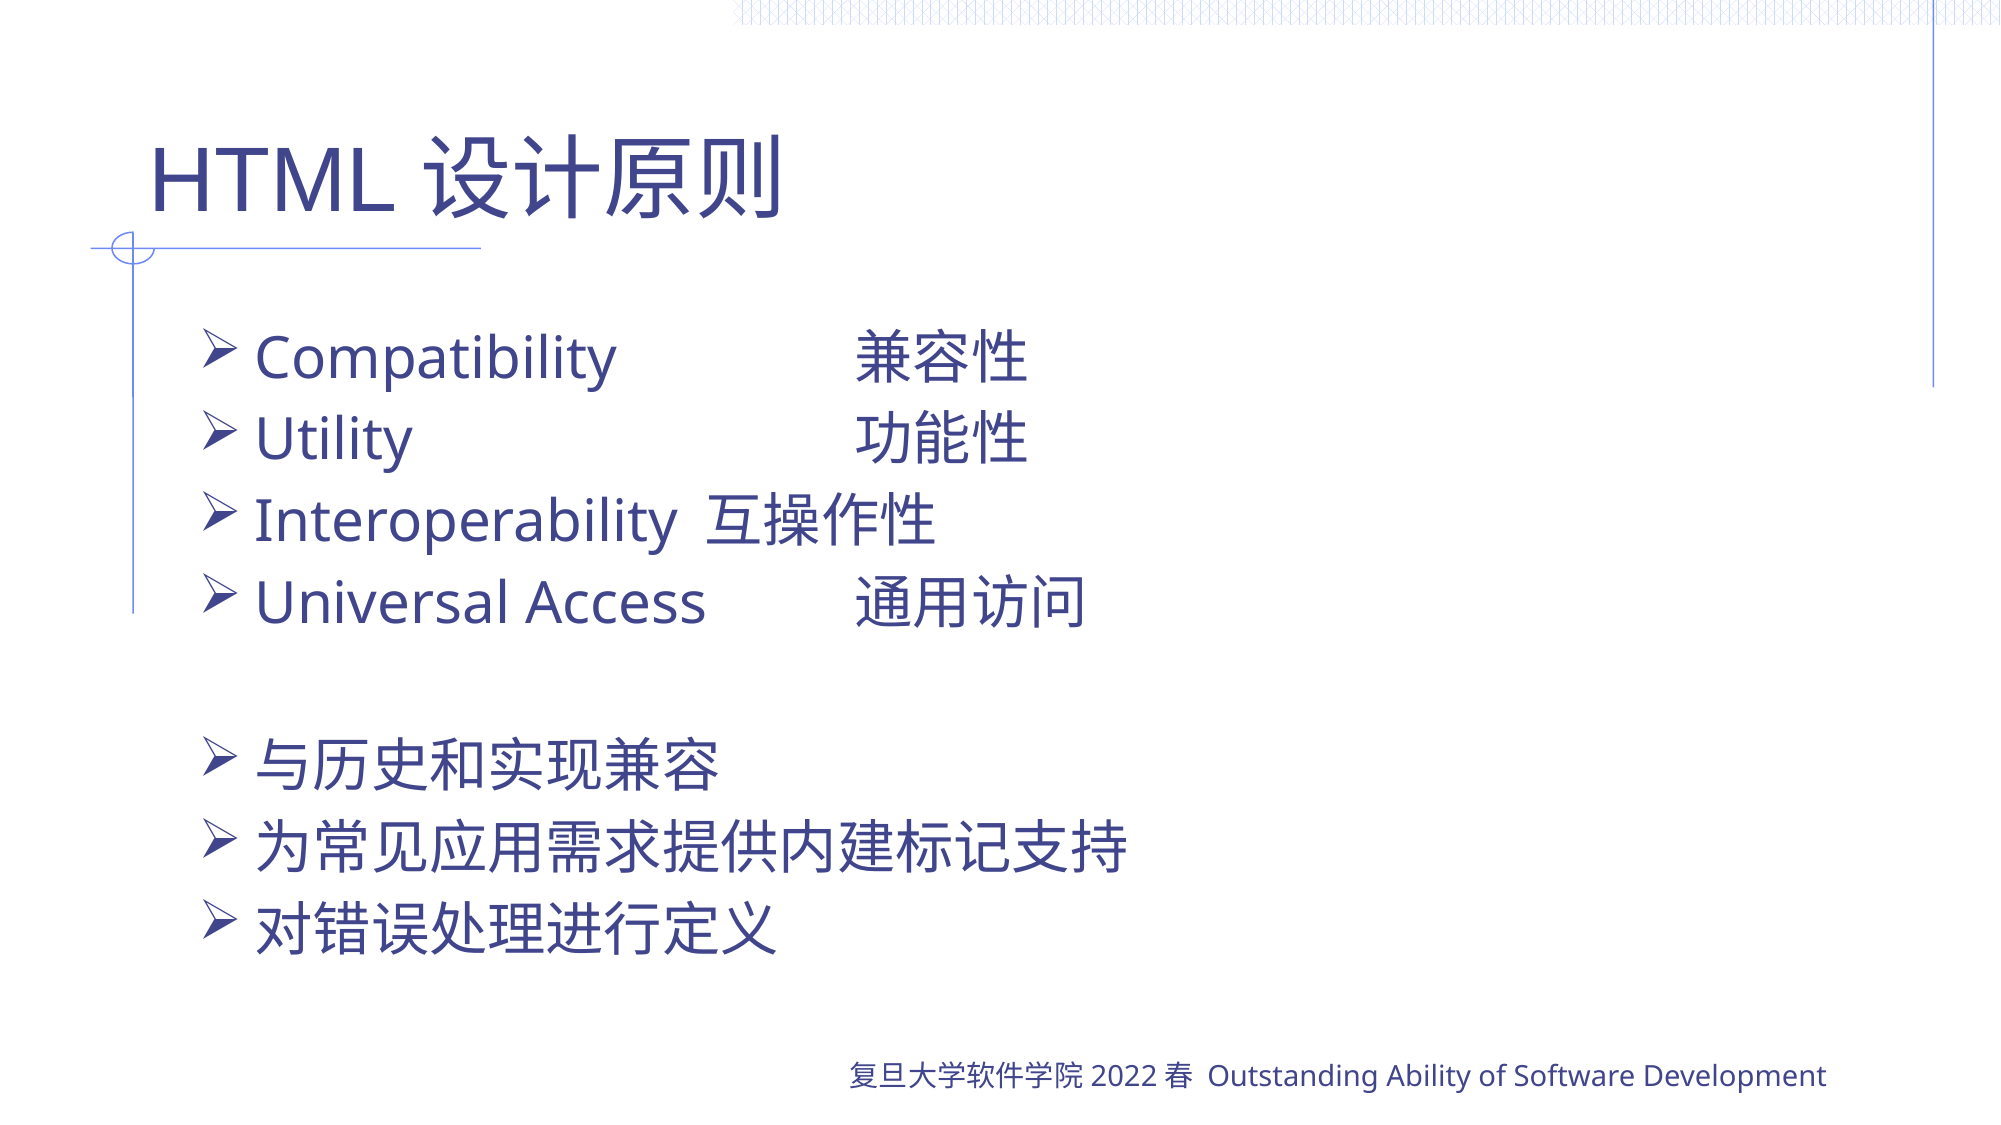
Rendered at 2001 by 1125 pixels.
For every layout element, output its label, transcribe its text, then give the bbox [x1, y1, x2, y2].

title HTML设计原则 [133, 50, 1834, 238]
list Compatibility 兼容性 Utility 功能性 Interoperability 互操作性 Universal Access 通用访问 与历史和实现兼容 为常见应用需求提供内建标记支持 对错误处理进行定义 [183, 312, 1884, 988]
